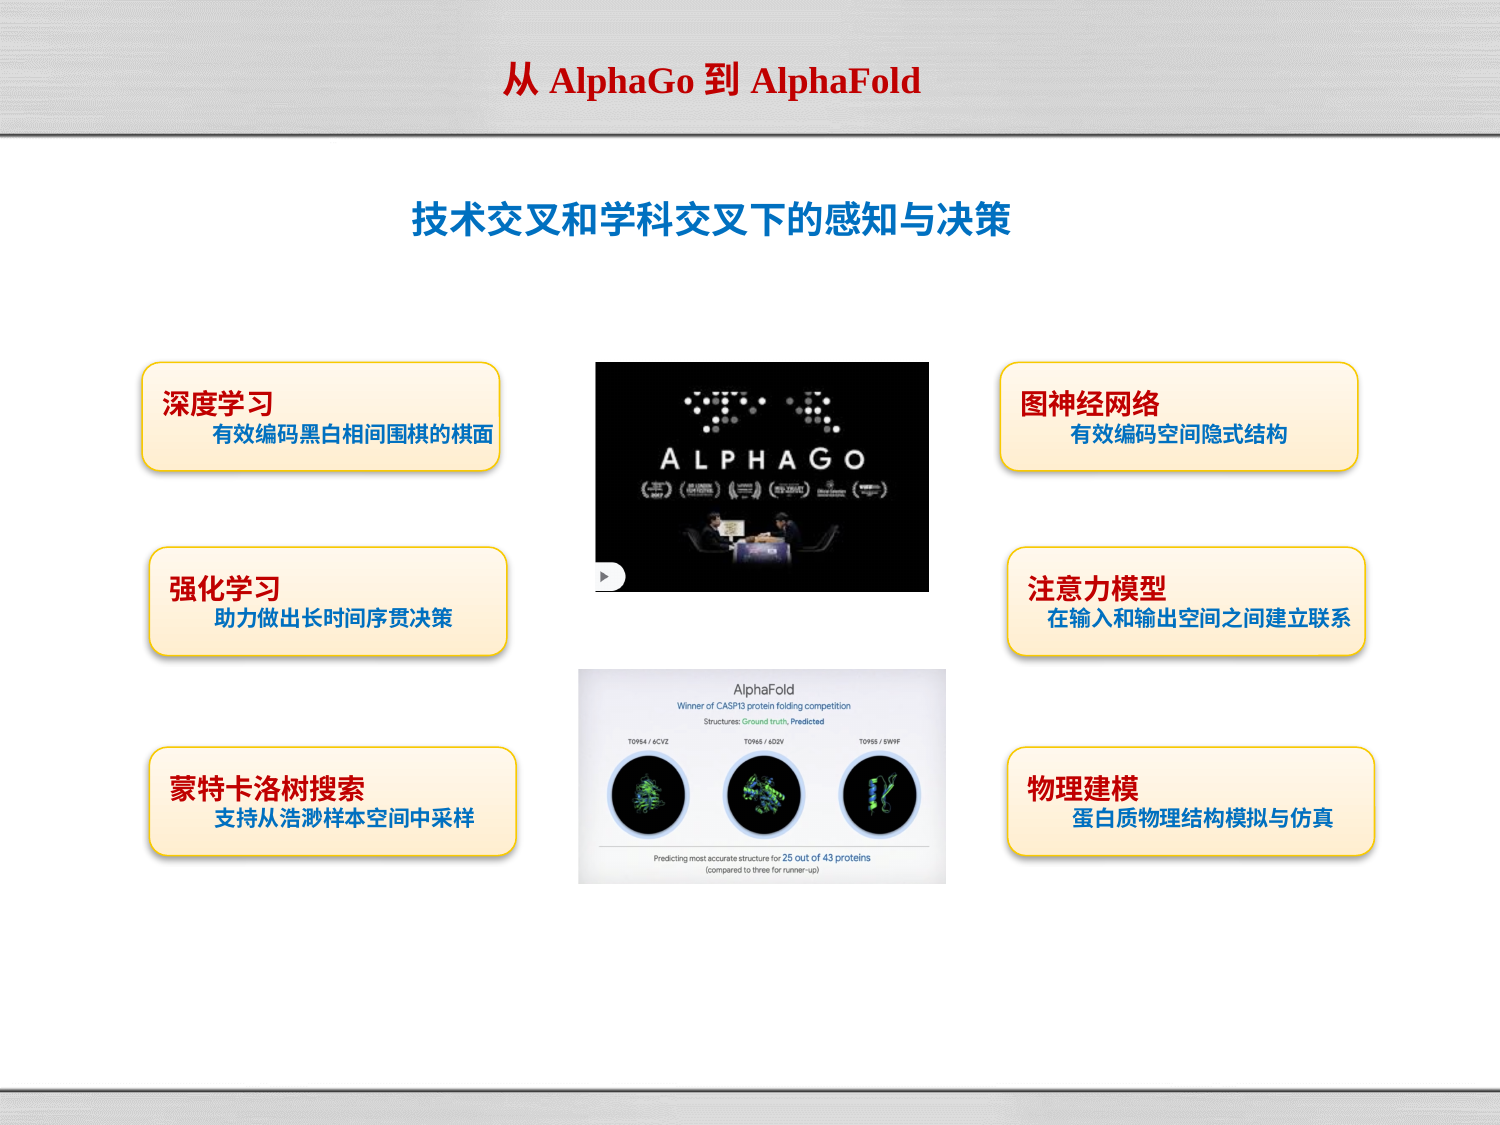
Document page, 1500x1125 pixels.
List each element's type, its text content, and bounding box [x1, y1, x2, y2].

text_box 蒙特卡洛树搜索 支持从浩渺样本空间中采样 [149, 747, 517, 856]
title 从AlphaGo到AlphaFold [49, 33, 1375, 114]
text_box 图神经网络 有效编码空间隐式结构 [1000, 362, 1358, 471]
picture [0, 0, 1500, 1125]
text_box 强化学习 助力做出长时间序贯决策 [149, 547, 507, 656]
text_box 技术交叉和学科交叉下的感知与决策 [270, 165, 1154, 249]
text_box 注意力模型 在输入和输出空间之间建立联系 [1007, 547, 1366, 656]
text_box 深度学习 有效编码黑白相间围棋的棋面 [142, 362, 500, 471]
text_box 物理建模 蛋白质物理结构模拟与仿真 [1007, 747, 1375, 856]
